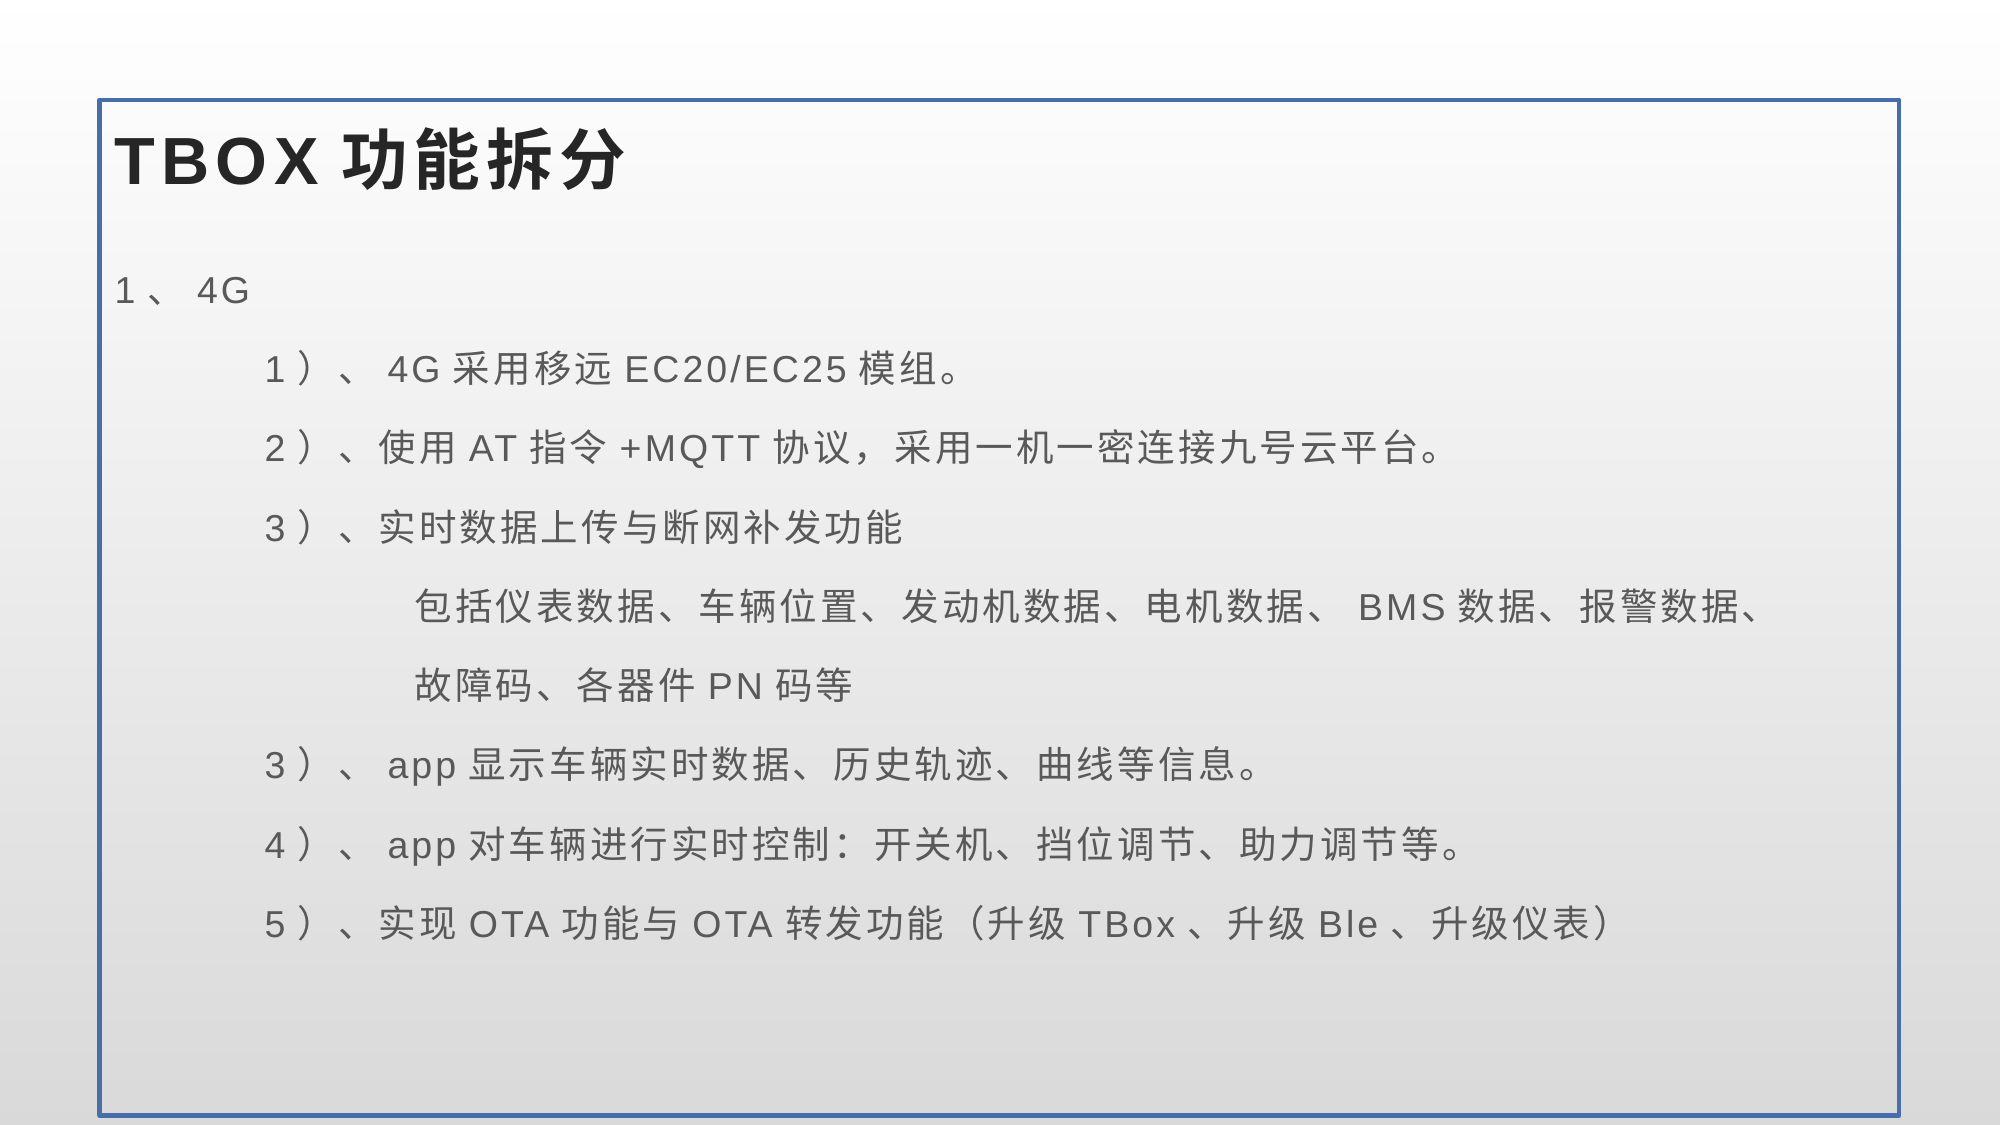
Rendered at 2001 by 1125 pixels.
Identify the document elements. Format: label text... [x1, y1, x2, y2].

text_box [99, 99, 1900, 244]
list 1、4G 1）、4G采用移远EC20/EC25模组。 2）、使用AT指令+MQTT协议，采用一机一密连接九号云平台。 3）、实时数据上传与断网补发功能 包括仪表数据、车辆位置、发动机数据、电机数据、BMS数据、报警数据、 故障码、各器件PN码等 3）、app显示车辆实时数据、历史轨迹、曲线等信息。 4）、app对车辆进行实时控制：开关机、挡位调节、助力调节等。 5）、实现OTA功能与OTA转发功能（升级TBox、升级Ble、升级仪表） [99, 244, 1900, 1029]
text_box [99, 1029, 1900, 1116]
